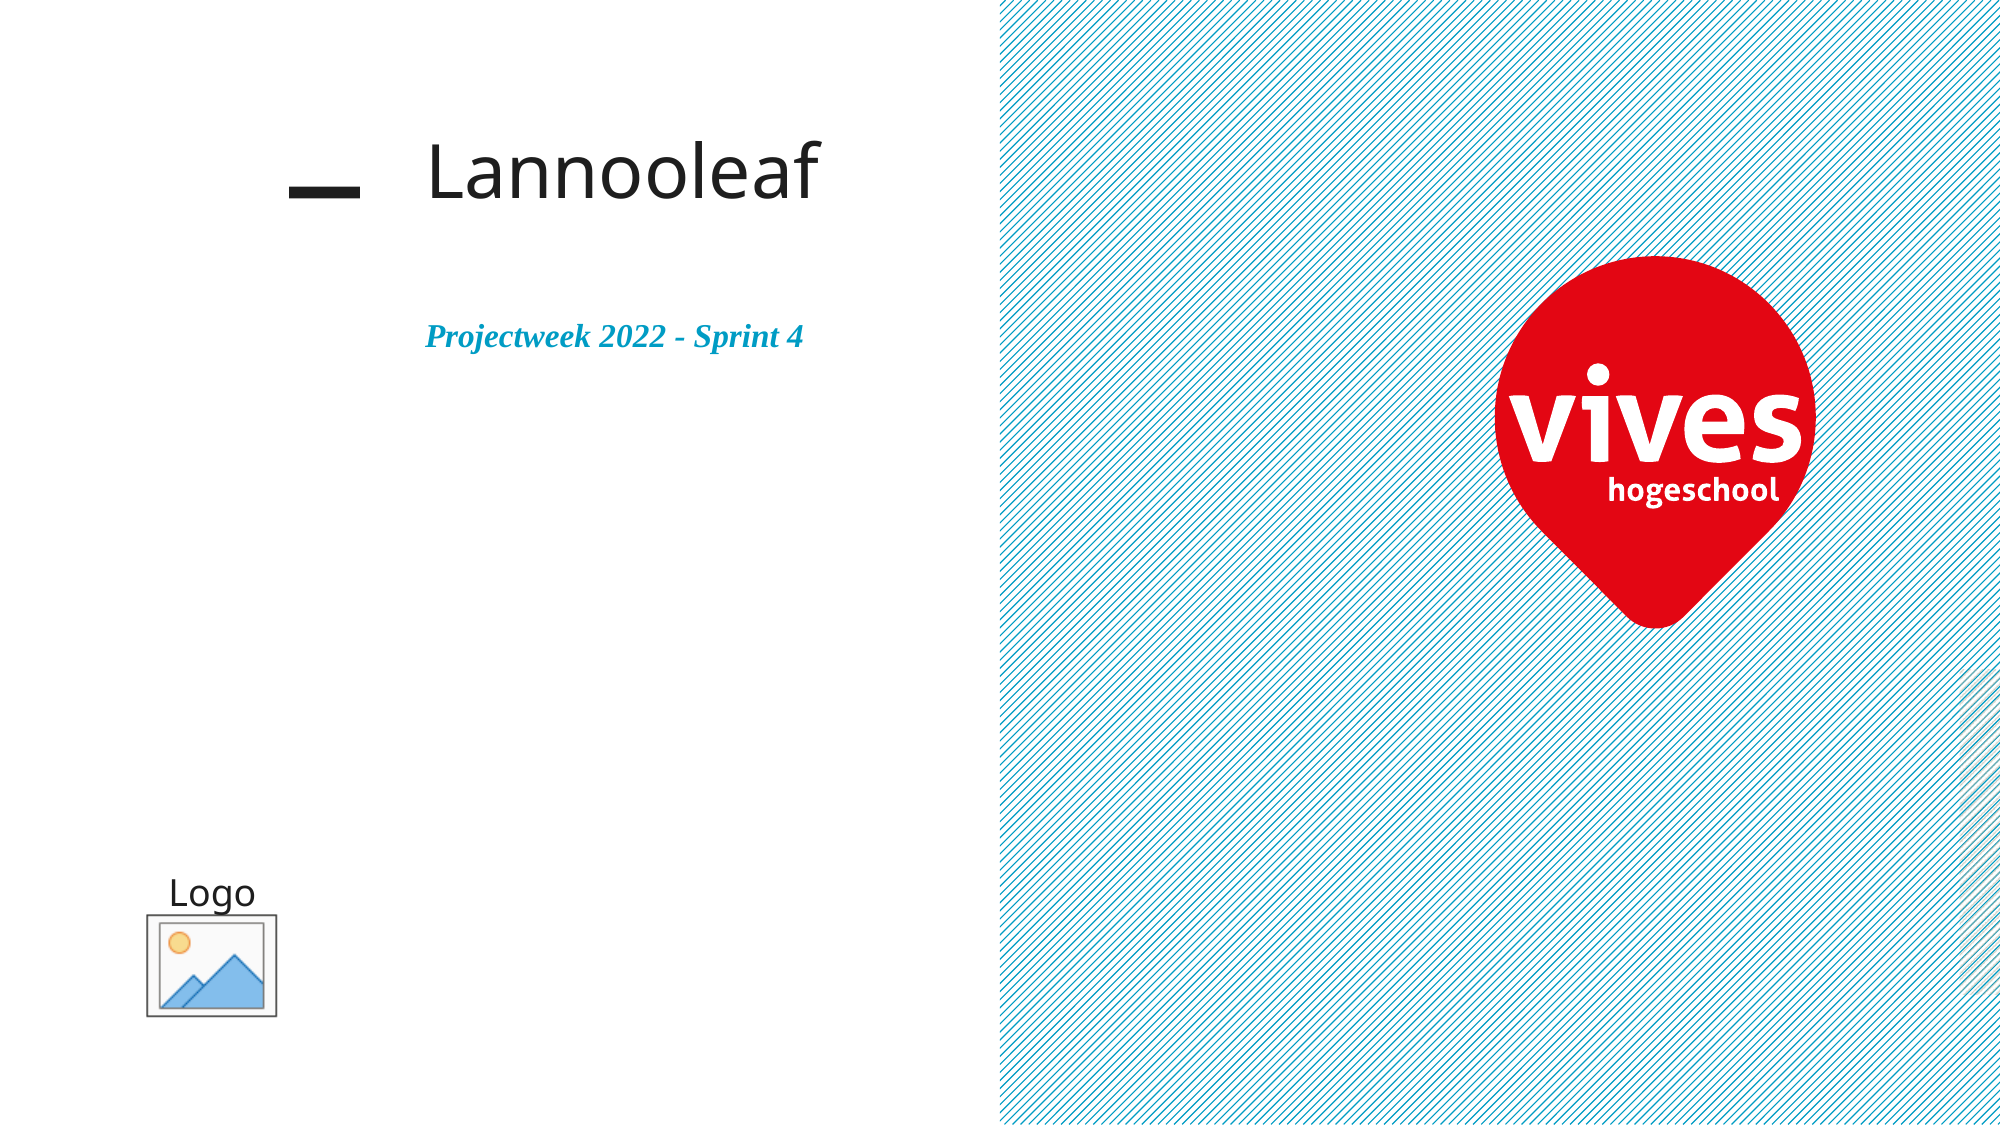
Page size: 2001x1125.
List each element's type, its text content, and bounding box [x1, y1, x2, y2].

picture [1872, 47, 1953, 126]
picture [999, 232, 1147, 379]
picture [1329, 232, 1389, 290]
picture [1452, 0, 1580, 126]
picture [1766, 891, 2000, 1125]
picture [54, 861, 371, 1071]
picture [1645, 232, 1672, 256]
picture [1971, 329, 2000, 359]
picture [1984, 1109, 2000, 1125]
picture [1933, 38, 2000, 106]
picture [1930, 135, 2000, 208]
picture [1741, 232, 1793, 282]
picture [1347, 0, 1475, 126]
picture [1258, 0, 1386, 126]
picture [1193, 0, 1321, 126]
picture [999, 232, 1139, 371]
picture [1783, 0, 1911, 126]
picture [1427, 552, 2000, 1125]
picture [1441, 232, 1599, 388]
picture [999, 232, 1050, 282]
picture [1484, 0, 1612, 126]
picture [1363, 0, 1491, 126]
picture [999, 232, 1163, 395]
picture [424, 232, 2000, 1125]
picture [1274, 0, 1402, 126]
picture [1573, 0, 1701, 126]
picture [1930, 119, 2000, 192]
picture [1225, 436, 1916, 1125]
picture [1815, 208, 2000, 396]
picture [1177, 0, 1305, 126]
picture [1233, 436, 1924, 1125]
picture [1847, 972, 2000, 1125]
picture [1839, 964, 2000, 1125]
picture [1686, 0, 1814, 126]
picture [1385, 232, 1494, 339]
picture [1072, 0, 1200, 126]
picture [1338, 463, 2000, 1125]
picture [999, 0, 1095, 96]
picture [1492, 0, 1620, 126]
picture [1944, 1069, 2000, 1125]
picture [1153, 58, 1223, 126]
picture [1653, 232, 1680, 256]
picture [1125, 0, 1216, 90]
picture [1787, 232, 1882, 326]
picture [1250, 0, 1378, 126]
picture [1581, 0, 1709, 126]
picture [1589, 0, 1717, 126]
picture [1879, 1004, 2000, 1125]
picture [1836, 232, 1906, 300]
picture [1960, 1085, 2000, 1125]
picture [1930, 127, 2000, 200]
picture [1726, 232, 1769, 273]
picture [1952, 1077, 2000, 1125]
picture [1888, 14, 2000, 126]
picture [1896, 22, 2000, 126]
picture [1968, 1093, 2000, 1125]
picture [1056, 0, 1184, 126]
picture [1322, 447, 2000, 1125]
picture [999, 232, 1171, 403]
list Projectweek 2022 - Sprint 4 [425, 307, 993, 358]
picture [999, 232, 1155, 387]
picture [1669, 232, 1696, 256]
picture [1217, 436, 1908, 1125]
picture [1161, 0, 1289, 126]
picture [1516, 641, 2000, 1125]
picture [1346, 471, 2000, 1125]
picture [1645, 770, 2000, 1125]
picture [999, 232, 1066, 298]
picture [1661, 232, 1688, 256]
picture [1736, 232, 1785, 279]
picture [1871, 996, 2000, 1125]
picture [999, 286, 1076, 363]
picture [1930, 144, 1961, 176]
picture [1565, 0, 1693, 126]
picture [1064, 0, 1111, 46]
picture [1080, 0, 1208, 126]
picture [1793, 232, 1898, 336]
picture [1790, 232, 1890, 331]
picture [1799, 0, 1927, 126]
picture [1678, 0, 1806, 126]
picture [1746, 232, 1801, 285]
picture [999, 0, 1103, 104]
picture [1815, 216, 2000, 403]
picture [1064, 0, 1192, 126]
picture [1775, 0, 1903, 126]
picture [1371, 0, 1499, 126]
picture [1048, 0, 1176, 126]
picture [1185, 0, 1313, 126]
title Lannooleaf [425, 126, 1930, 232]
picture [1636, 232, 1664, 257]
picture [1435, 560, 2000, 1125]
picture [1362, 487, 2000, 1125]
picture [1731, 232, 1777, 276]
picture [1266, 0, 1394, 126]
picture [999, 0, 1071, 72]
picture [1670, 0, 1798, 126]
picture [1532, 657, 2000, 1125]
picture [1621, 746, 2000, 1125]
picture [1242, 0, 1370, 126]
picture [1816, 224, 2000, 411]
picture [1169, 0, 1297, 126]
picture [999, 0, 1079, 80]
picture [1928, 1053, 2000, 1125]
picture [1597, 0, 1725, 126]
picture [1257, 402, 2000, 1125]
picture [1807, 0, 1935, 126]
picture [999, 232, 1058, 290]
picture [999, 0, 1087, 88]
picture [1209, 436, 1900, 1125]
picture [1767, 42, 1853, 126]
picture [1460, 0, 1588, 126]
picture [1379, 0, 1507, 126]
picture [1476, 0, 1604, 126]
picture [1355, 0, 1483, 126]
picture [1904, 30, 2000, 126]
picture [1241, 436, 1932, 1125]
picture [1443, 568, 2000, 1125]
picture [1936, 1061, 2000, 1125]
picture [1451, 576, 2000, 1125]
picture [999, 232, 1074, 306]
picture [1354, 479, 2000, 1125]
picture [1758, 883, 2000, 1125]
picture [1540, 665, 2000, 1125]
picture [1734, 859, 2000, 1125]
picture [1468, 0, 1596, 126]
picture [1330, 455, 2000, 1125]
picture [1791, 0, 1919, 126]
picture [1387, 0, 1515, 126]
picture [1273, 232, 1284, 241]
picture [999, 232, 1082, 314]
picture [1880, 6, 2000, 126]
picture [1694, 0, 1822, 126]
picture [1813, 326, 1876, 389]
picture [1653, 778, 2000, 1125]
picture [1249, 436, 1940, 1125]
picture [1784, 232, 1874, 321]
picture [1930, 111, 2000, 184]
picture [1702, 0, 1830, 126]
picture [1976, 1101, 2000, 1125]
